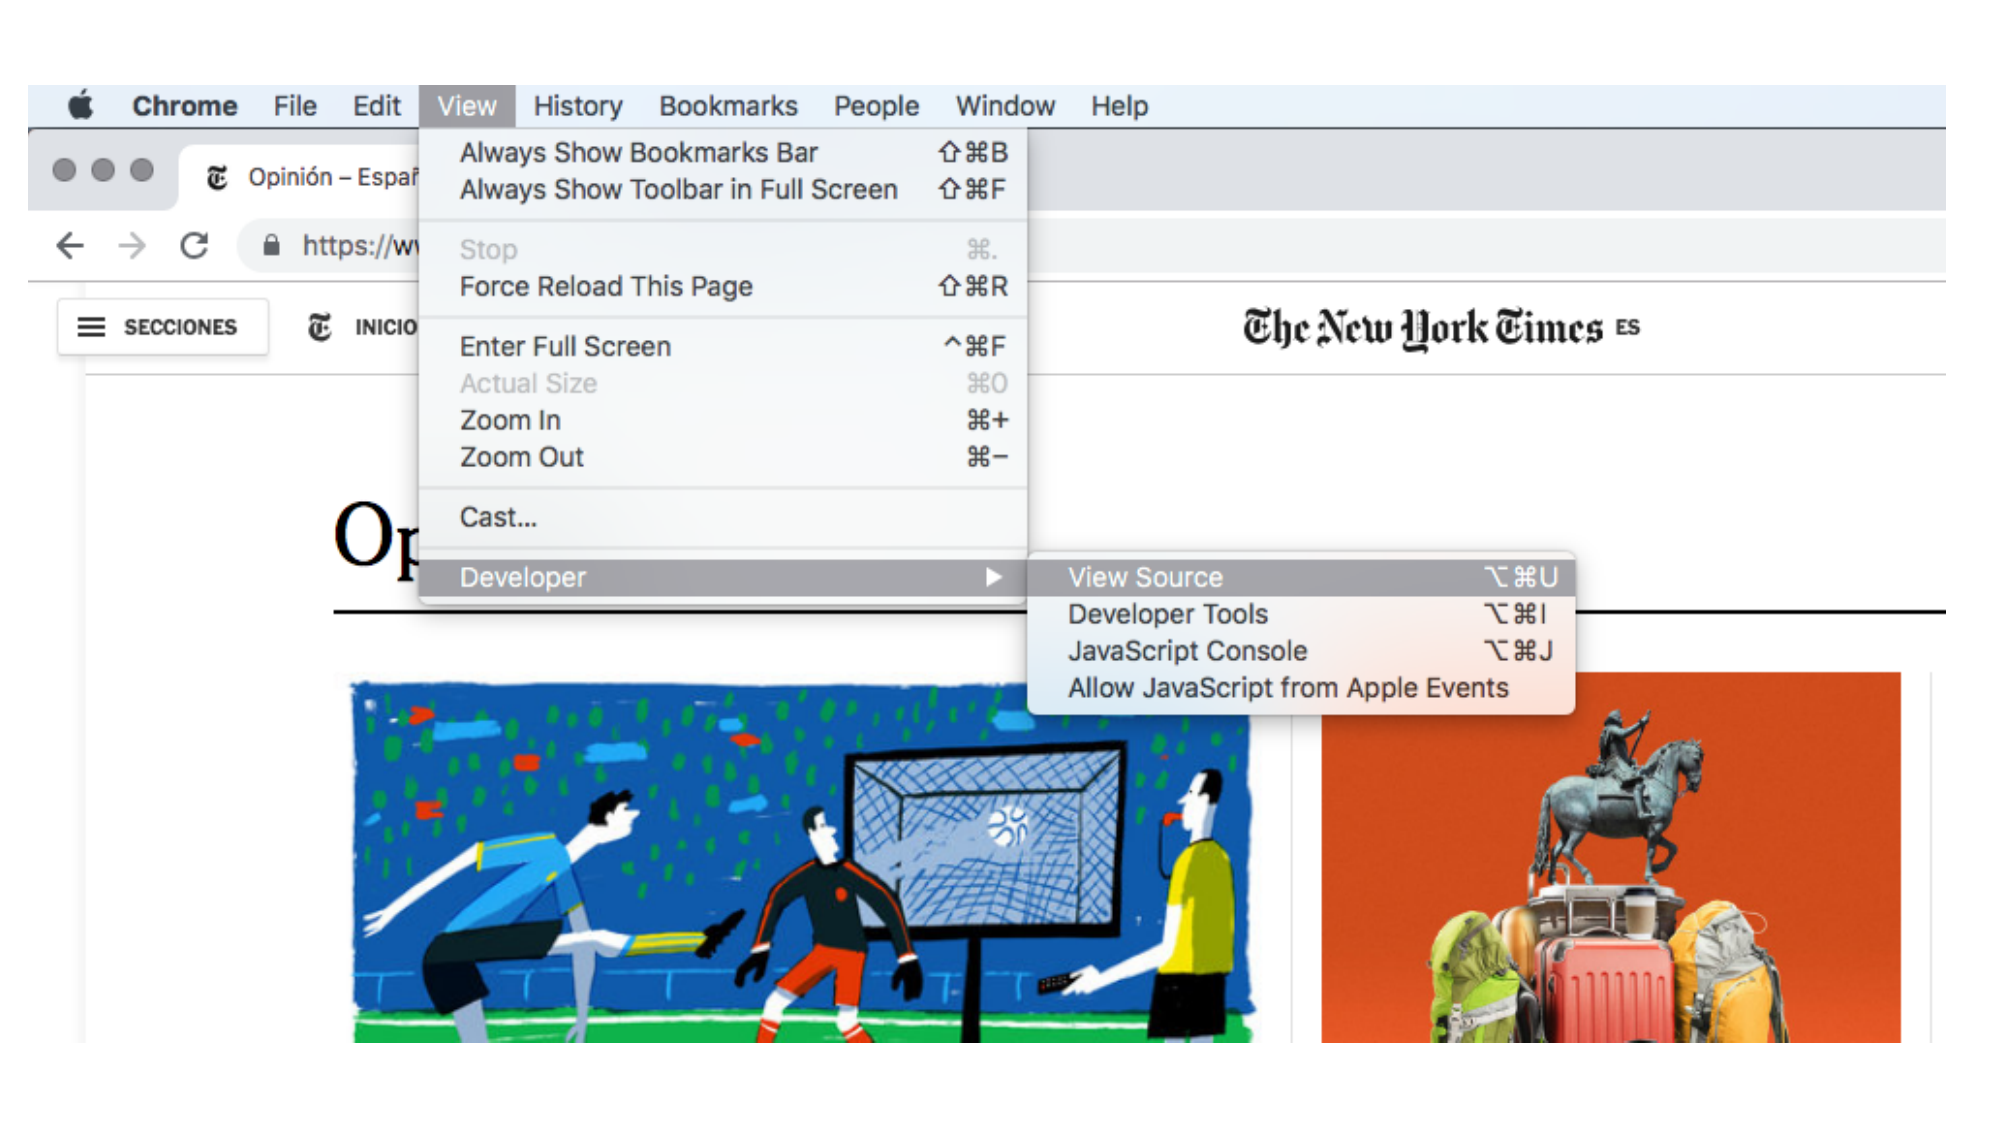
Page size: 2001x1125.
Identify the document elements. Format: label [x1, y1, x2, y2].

picture [28, 85, 1947, 1043]
